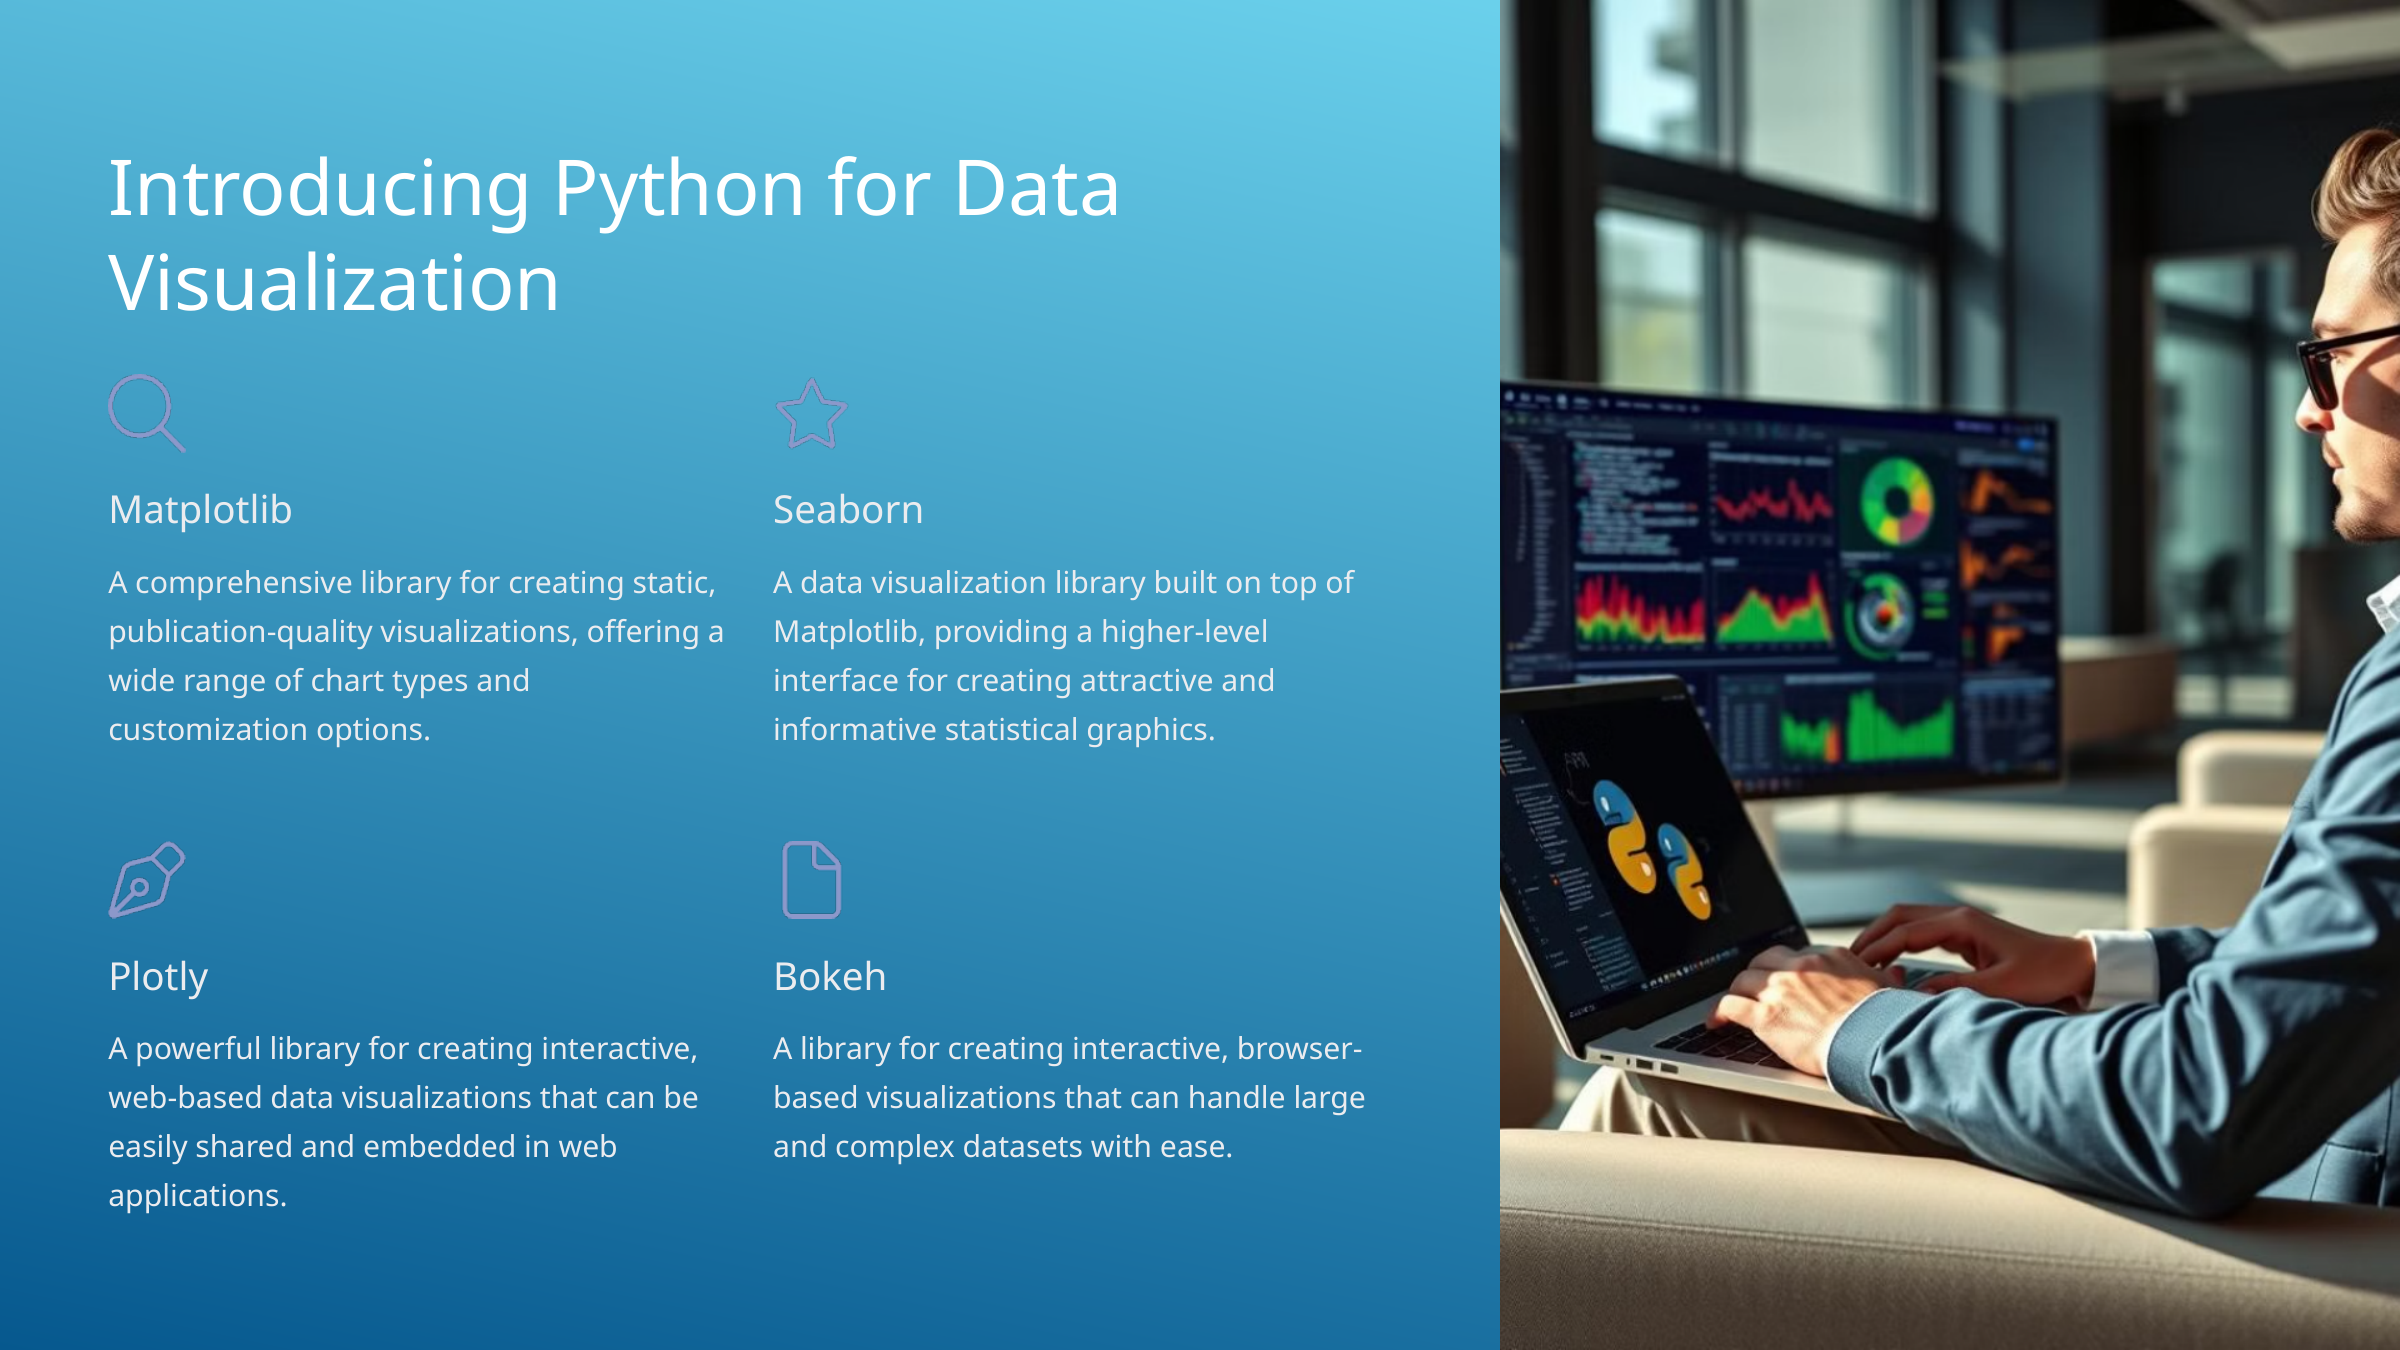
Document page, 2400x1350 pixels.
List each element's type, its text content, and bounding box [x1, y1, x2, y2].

picture [108, 841, 187, 920]
picture [772, 841, 851, 920]
text_box A data visualization library built on top of Matplotlib, providing a higher-level interface for creating attractive and informative statistical graphics. [773, 550, 1392, 749]
text_box Introducing Python for Data Visualization [108, 134, 1392, 329]
text_box A library for creating interactive, browser-based visualizations that can handle large and complex datasets with ease. [773, 1017, 1392, 1216]
picture [108, 374, 187, 453]
text_box Plotly [108, 949, 496, 999]
text_box A comprehensive library for creating static, publication-quality visualizations, offering a wide range of chart types and customization options. [108, 550, 727, 749]
text_box A powerful library for creating interactive, web-based data visualizations that can be easily shared and embedded in web applications. [108, 1017, 727, 1216]
text_box Seaborn [773, 483, 1161, 532]
picture [772, 374, 851, 453]
text_box Matplotlib [108, 483, 496, 532]
text_box Bokeh [773, 949, 1161, 999]
picture [1499, 0, 2400, 1350]
